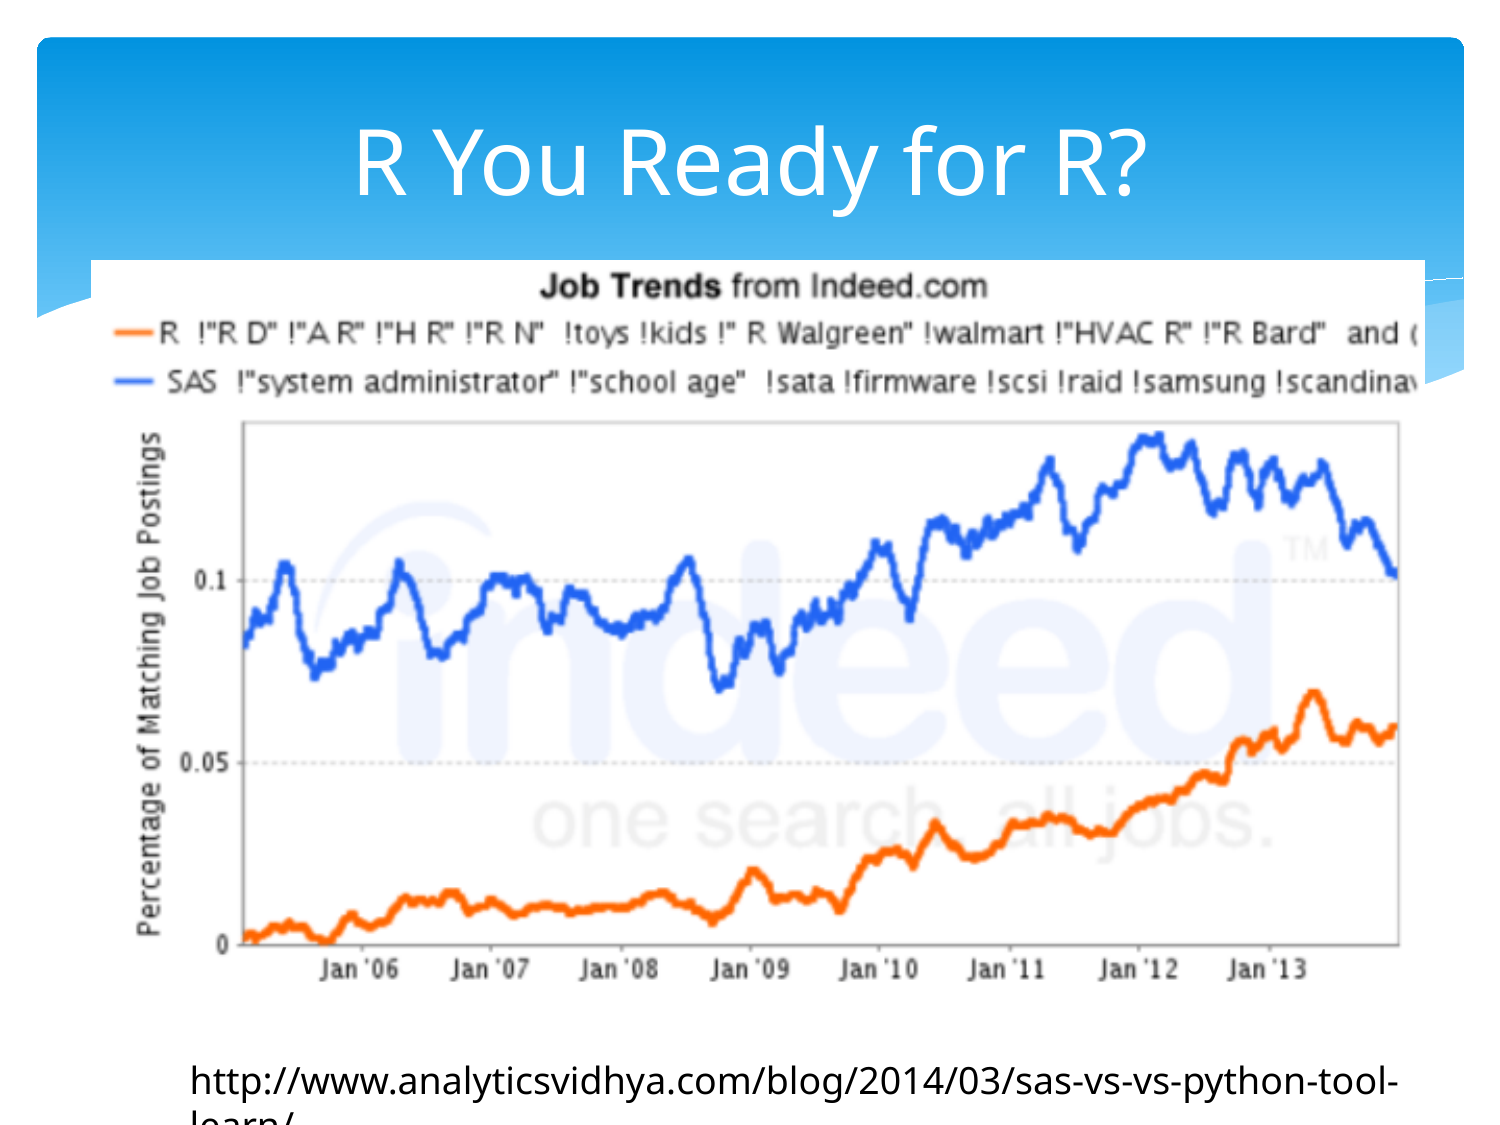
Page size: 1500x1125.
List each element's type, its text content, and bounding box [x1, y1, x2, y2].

picture [91, 260, 1426, 1005]
text_box http://www.analyticsvidhya.com/blog/2014/03/sas-vs-vs-python-tool-learn/ [174, 1049, 1425, 1125]
title R You Ready for R? [75, 55, 1425, 261]
